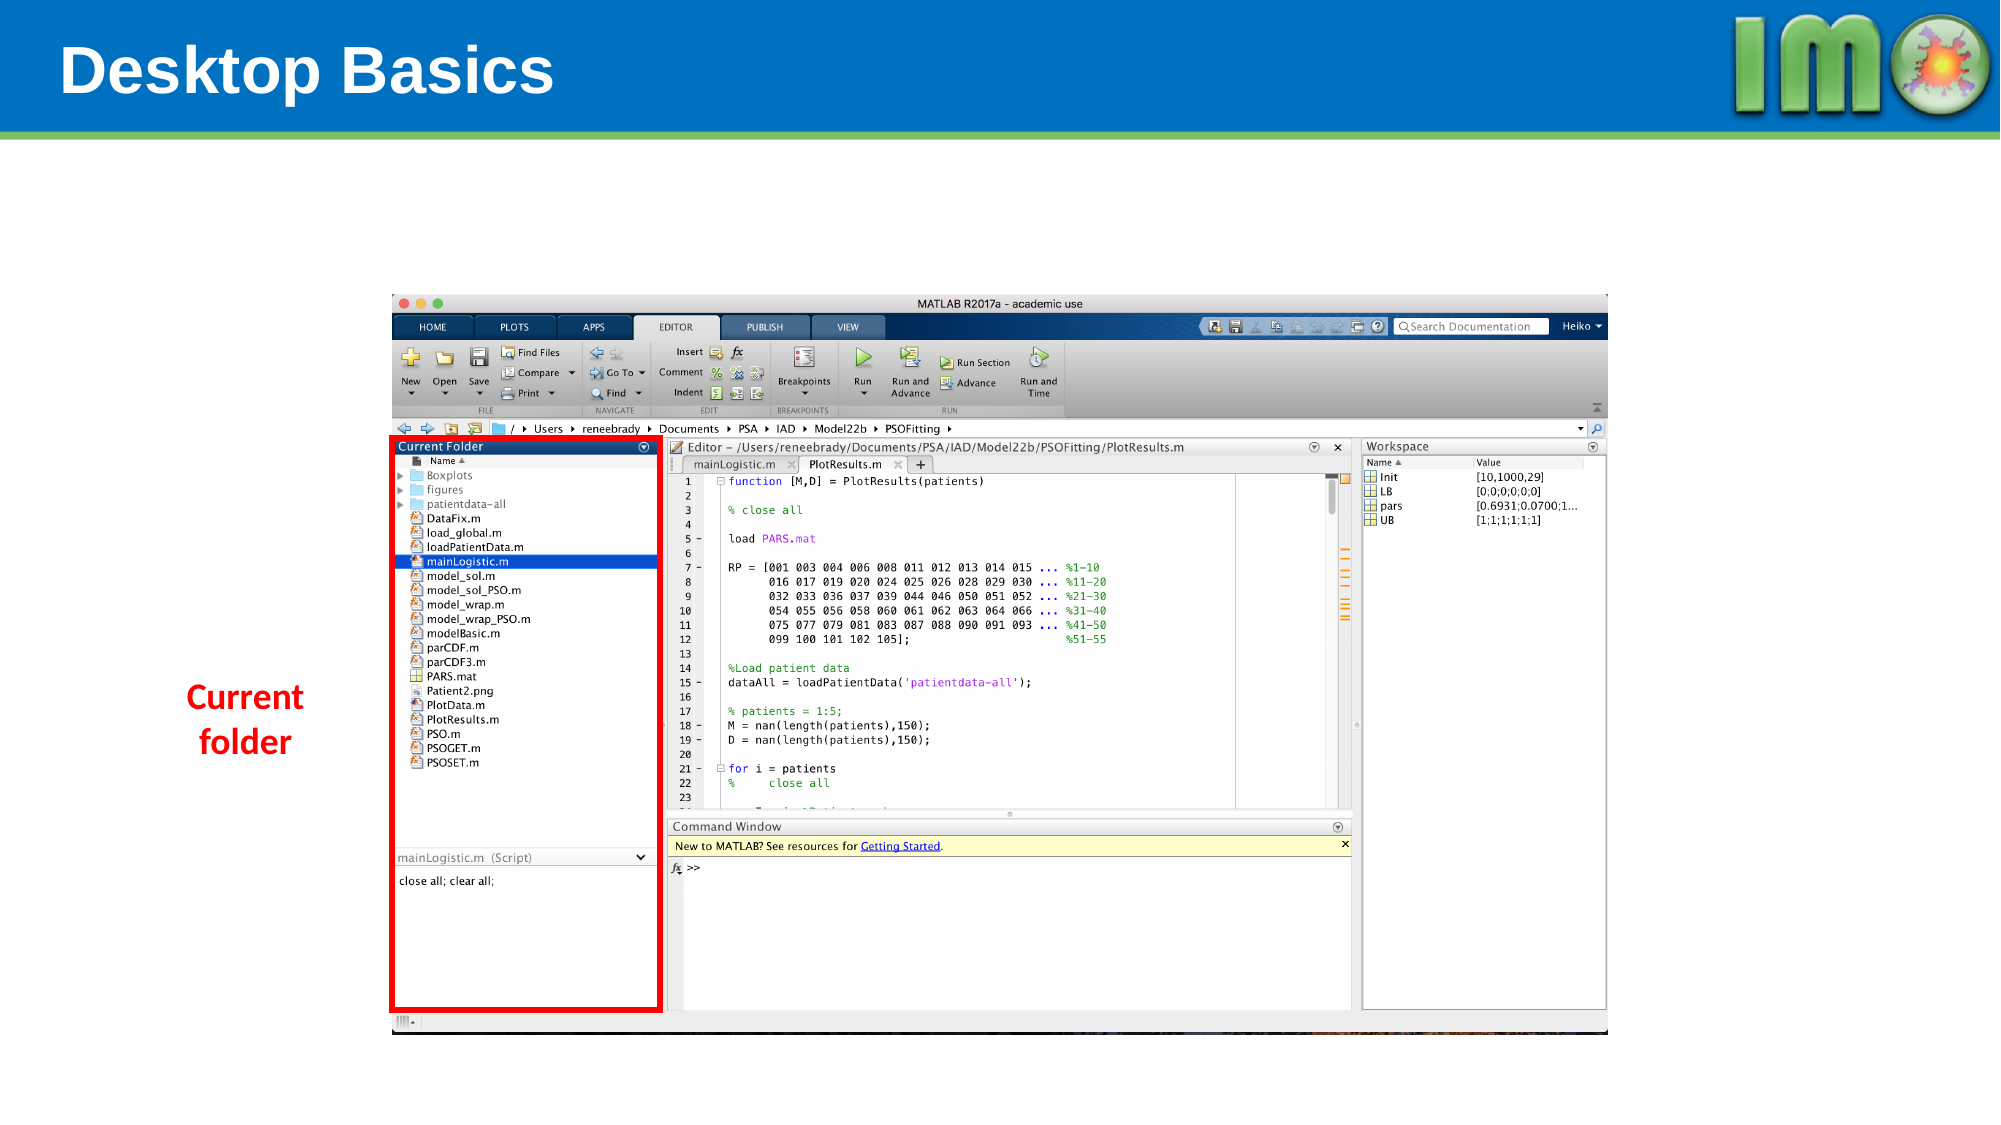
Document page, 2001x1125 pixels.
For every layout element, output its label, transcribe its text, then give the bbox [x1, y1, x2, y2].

text_box [0, 131, 2000, 140]
picture [1728, 9, 2000, 125]
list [392, 294, 1608, 1035]
text_box Desktop Basics [45, 19, 572, 114]
text_box Current folder [139, 664, 352, 770]
text_box [0, 0, 2000, 131]
